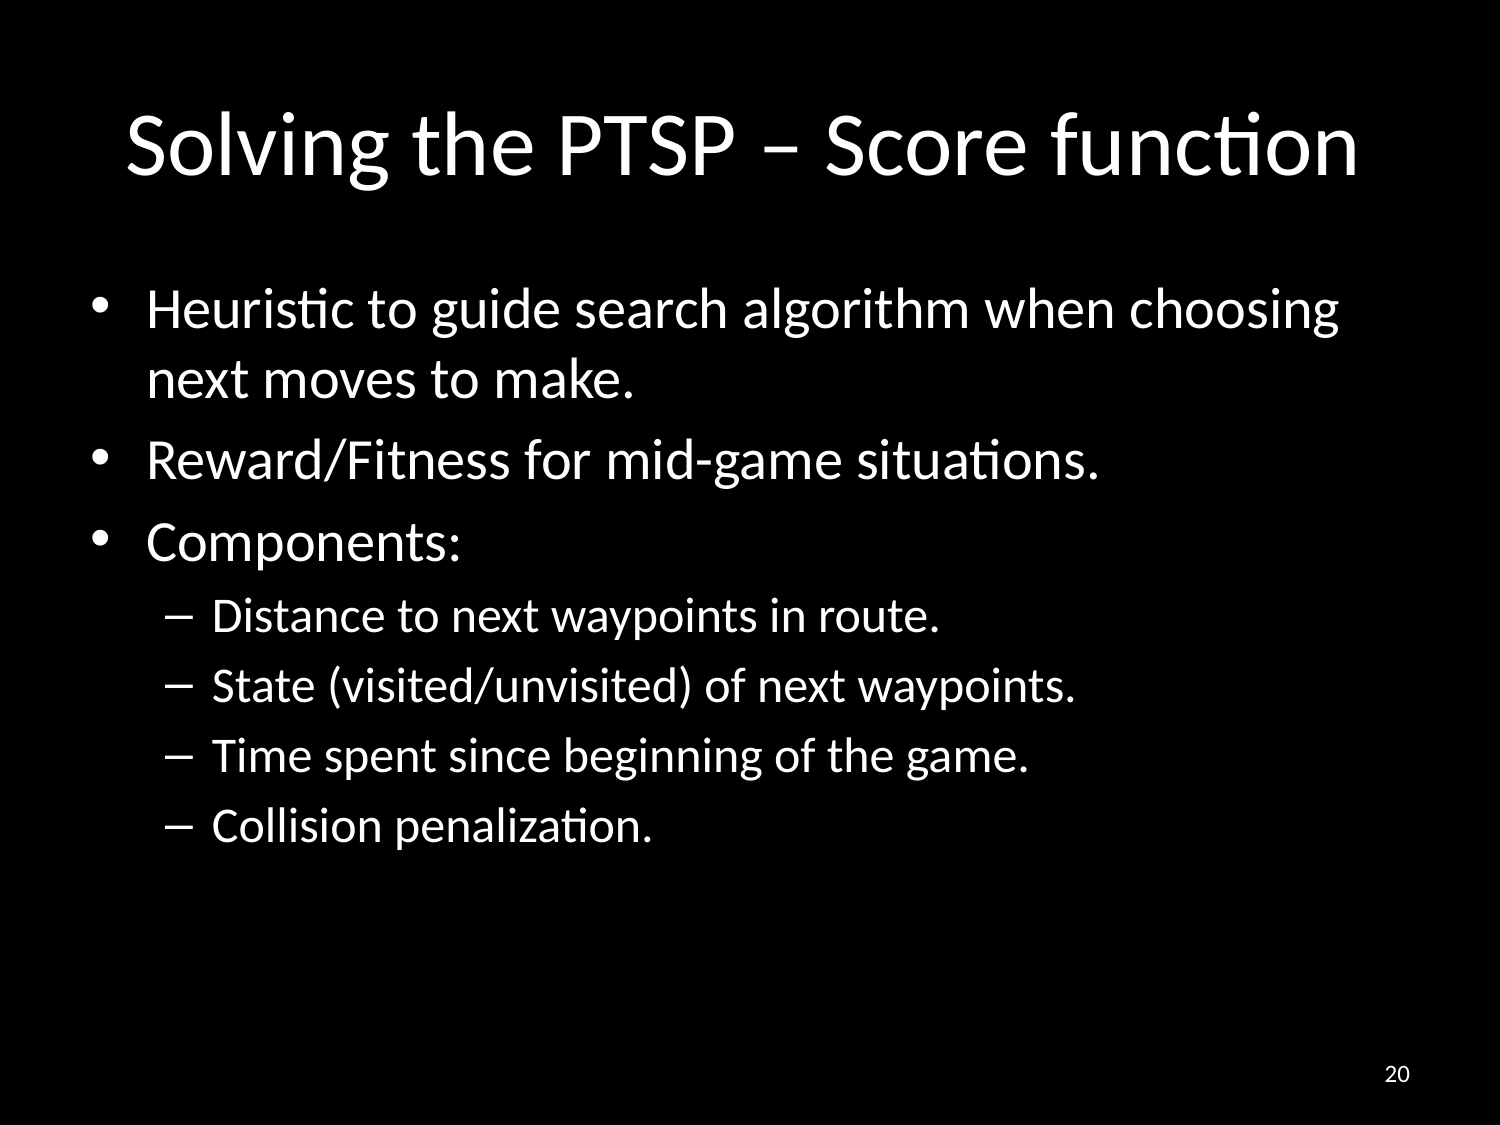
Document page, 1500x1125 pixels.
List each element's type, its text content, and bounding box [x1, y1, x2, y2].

list Heuristic to guide search algorithm when choosing next moves to make. Reward/Fitness for mid-game situations. Components: Distance to next waypoints in route. State (visited/unvisited) of next waypoints. Time spent since beginning of the game. Collision penalization. [75, 262, 1425, 1005]
title Solving the PTSP – Score function [41, 45, 1447, 233]
slide_number 20 [1074, 1042, 1425, 1103]
